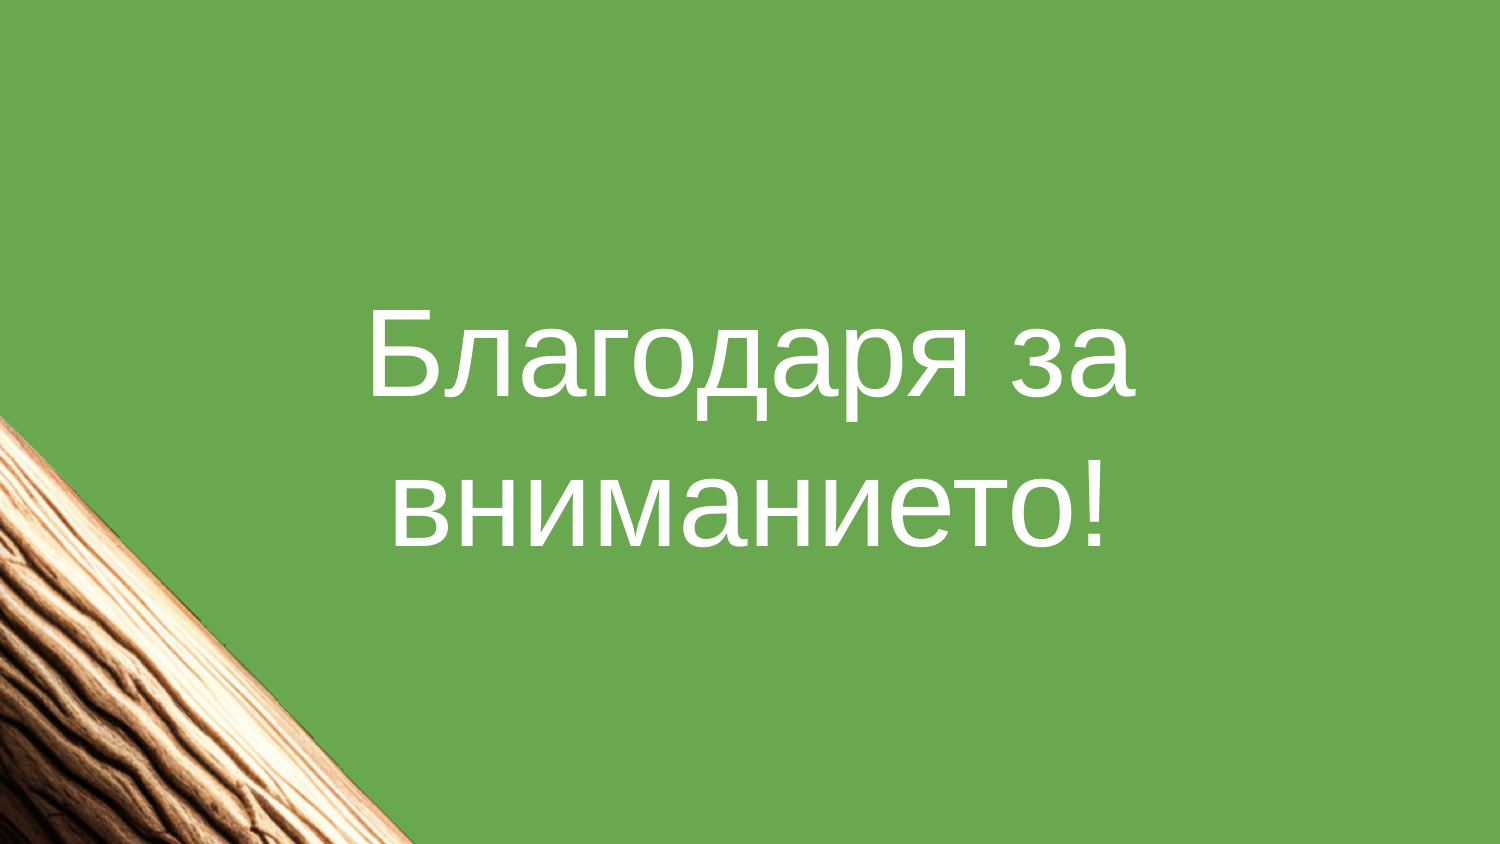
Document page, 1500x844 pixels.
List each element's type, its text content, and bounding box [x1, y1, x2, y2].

picture [0, 417, 471, 844]
title Благодаря за вниманието! [51, 352, 1449, 491]
